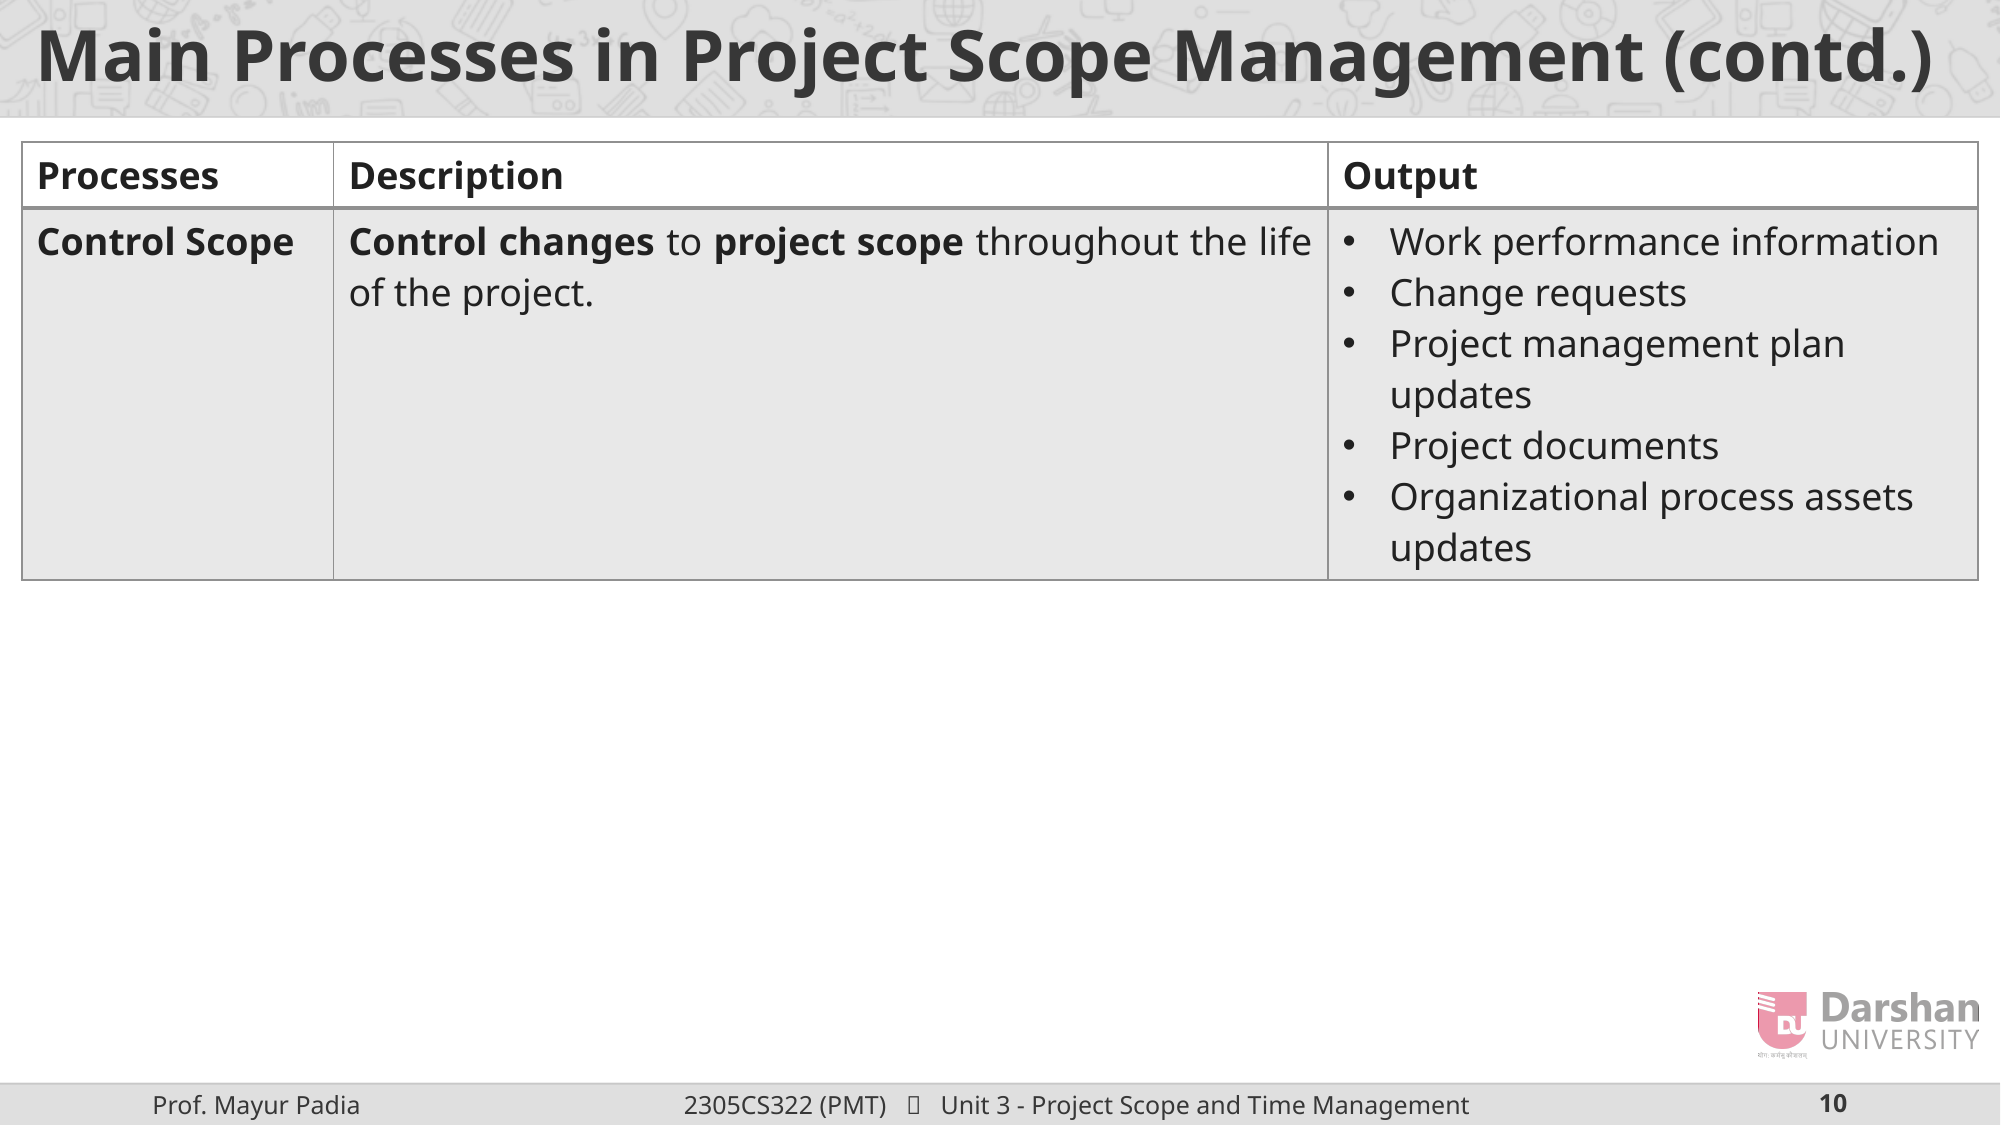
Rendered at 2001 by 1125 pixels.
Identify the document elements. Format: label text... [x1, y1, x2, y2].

table_cell I [1758, 992, 1979, 1059]
table_header Processes [23, 143, 333, 206]
table_header Output [1329, 143, 1977, 206]
title Main Processes in Project Scope Management (contd.) [0, 0, 2000, 117]
table_header Description [334, 143, 1327, 206]
table_cell Control changes to project scope throughout the life of the project. [334, 210, 1327, 579]
table_cell Work performance information Change requests Project management plan updates Project documents Organizational process assets updates [1329, 210, 1977, 579]
table_cell Control Scope [23, 210, 333, 579]
